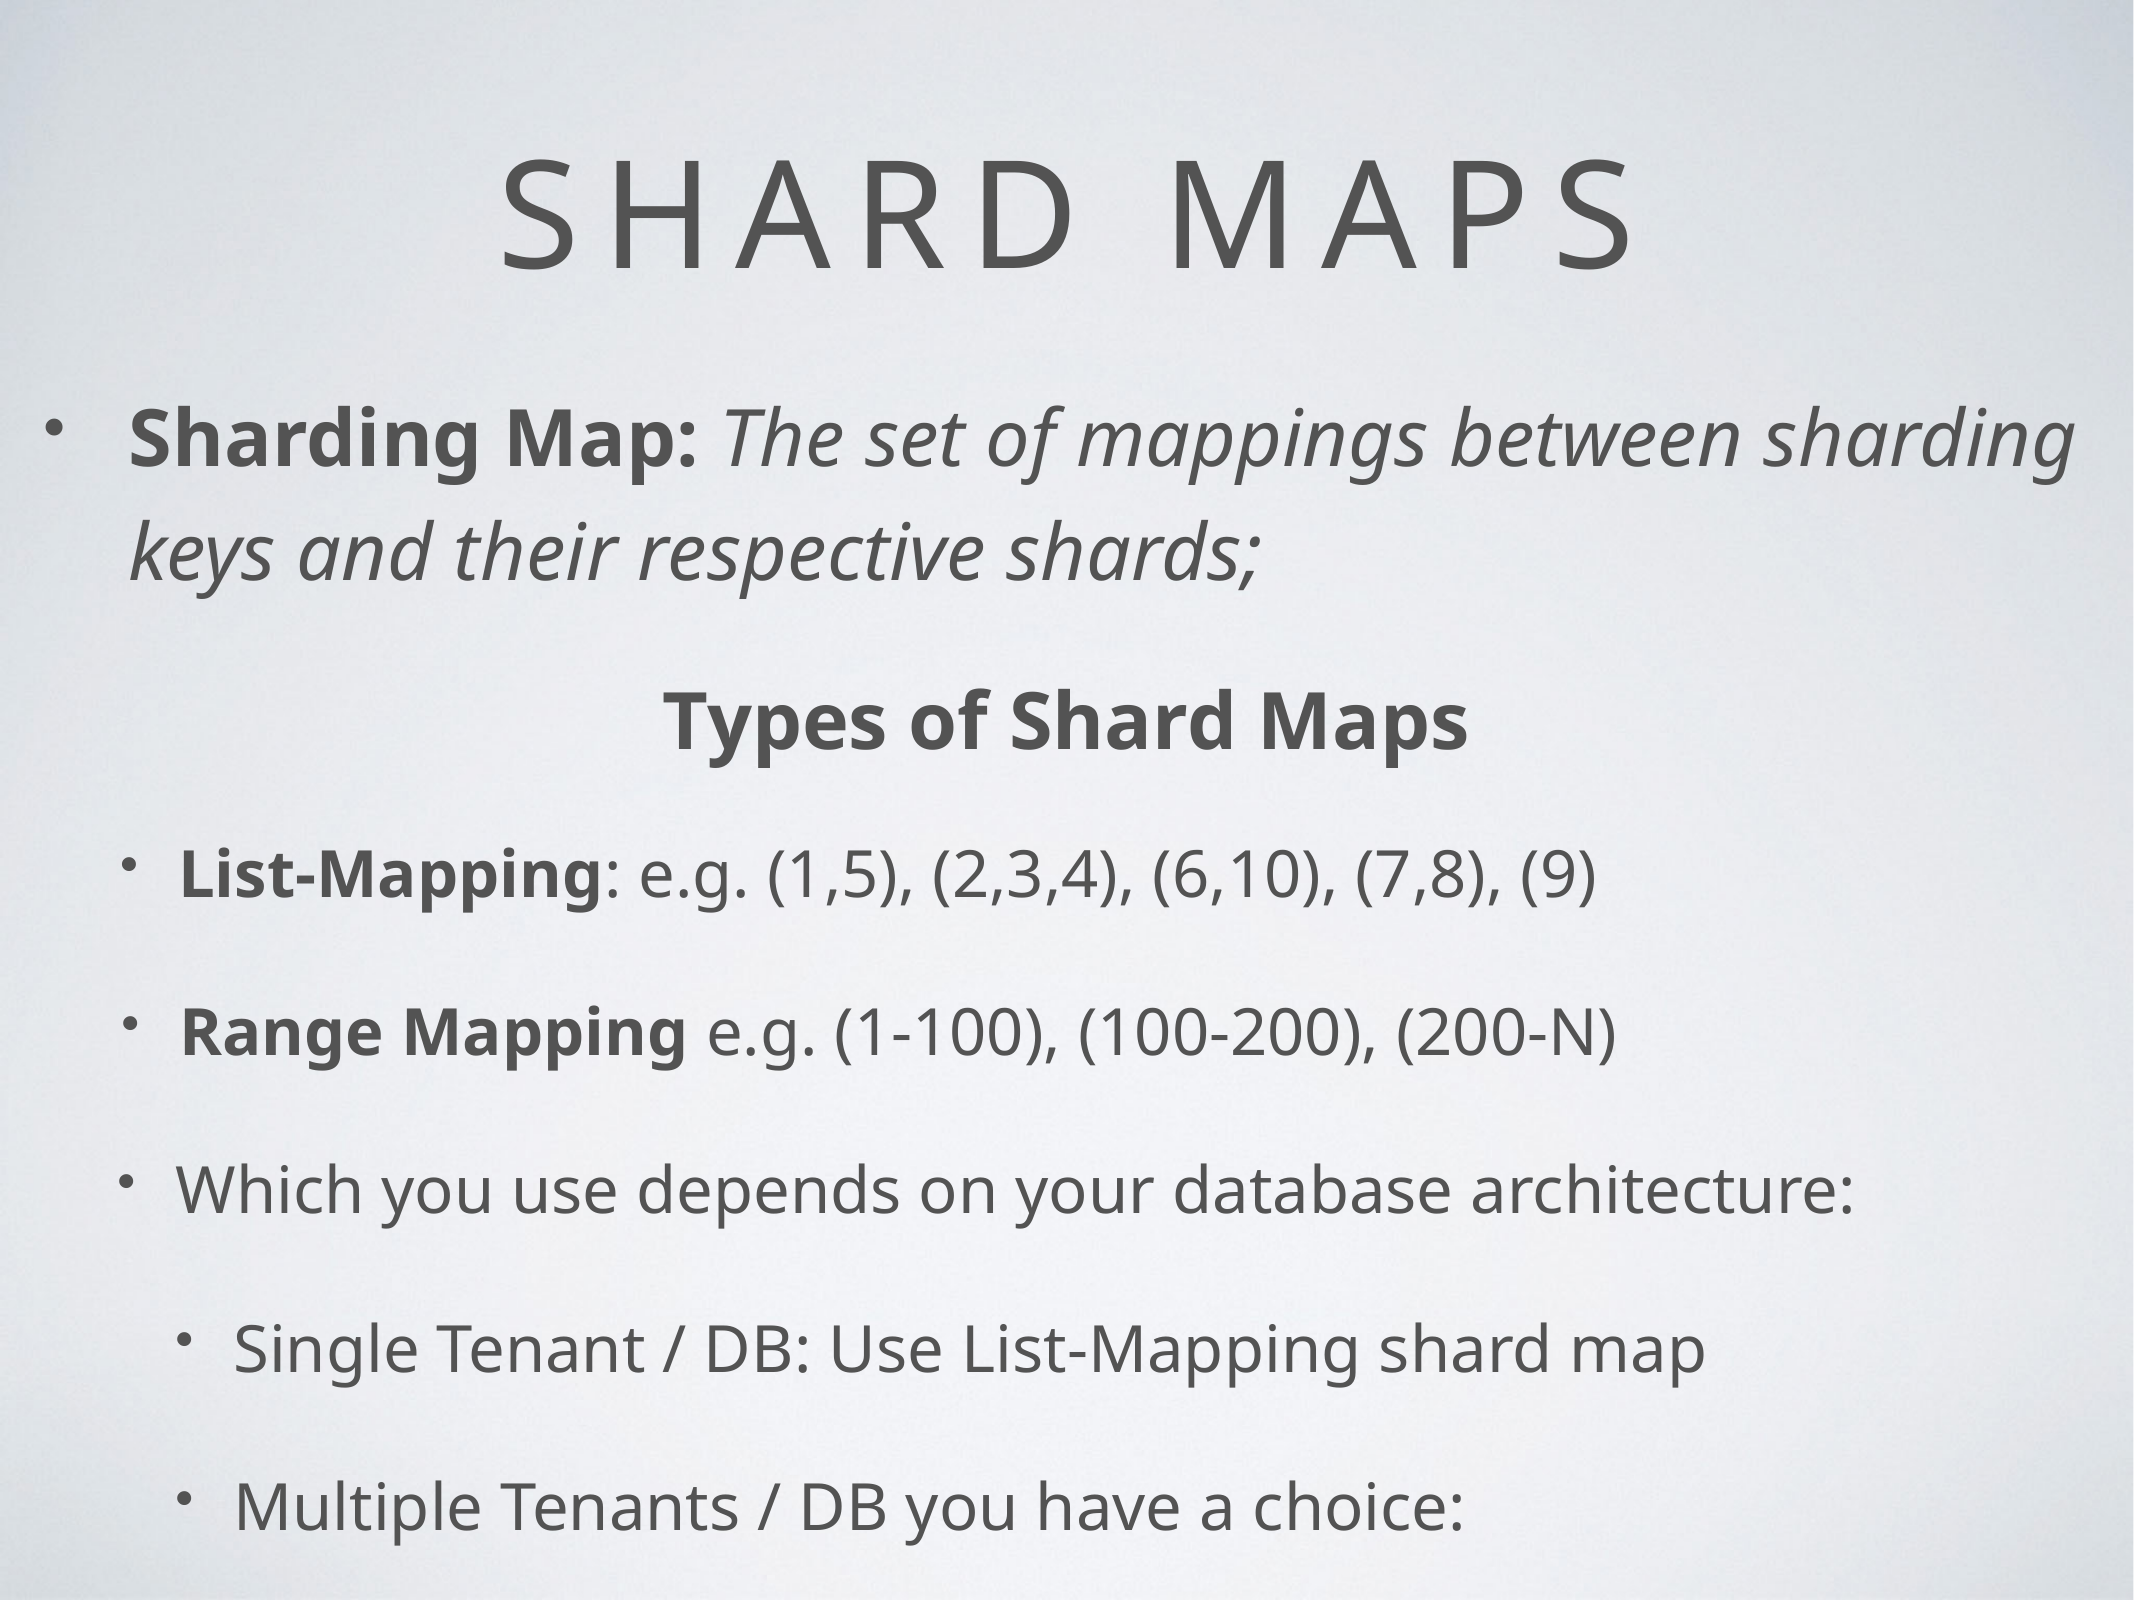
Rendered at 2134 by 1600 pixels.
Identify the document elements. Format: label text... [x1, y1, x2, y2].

picture [0, 0, 2134, 1600]
title Shard Maps [57, 41, 2076, 359]
text_box Types of Shard Maps [34, 643, 2099, 774]
text_box Sharding Map: The set of mappings between sharding keys and their respective shards; [34, 359, 2099, 605]
list List-Mapping: e.g. (1,5), (2,3,4), (6,10), (7,8), (9) Range Mapping e.g. (1-100), (100-200), (200-N) Which you use depends on your database architecture: Single Tenant / DB: Use List-Mapping shard map Multiple Tenants / DB you have a choice: [58, 825, 2035, 1535]
